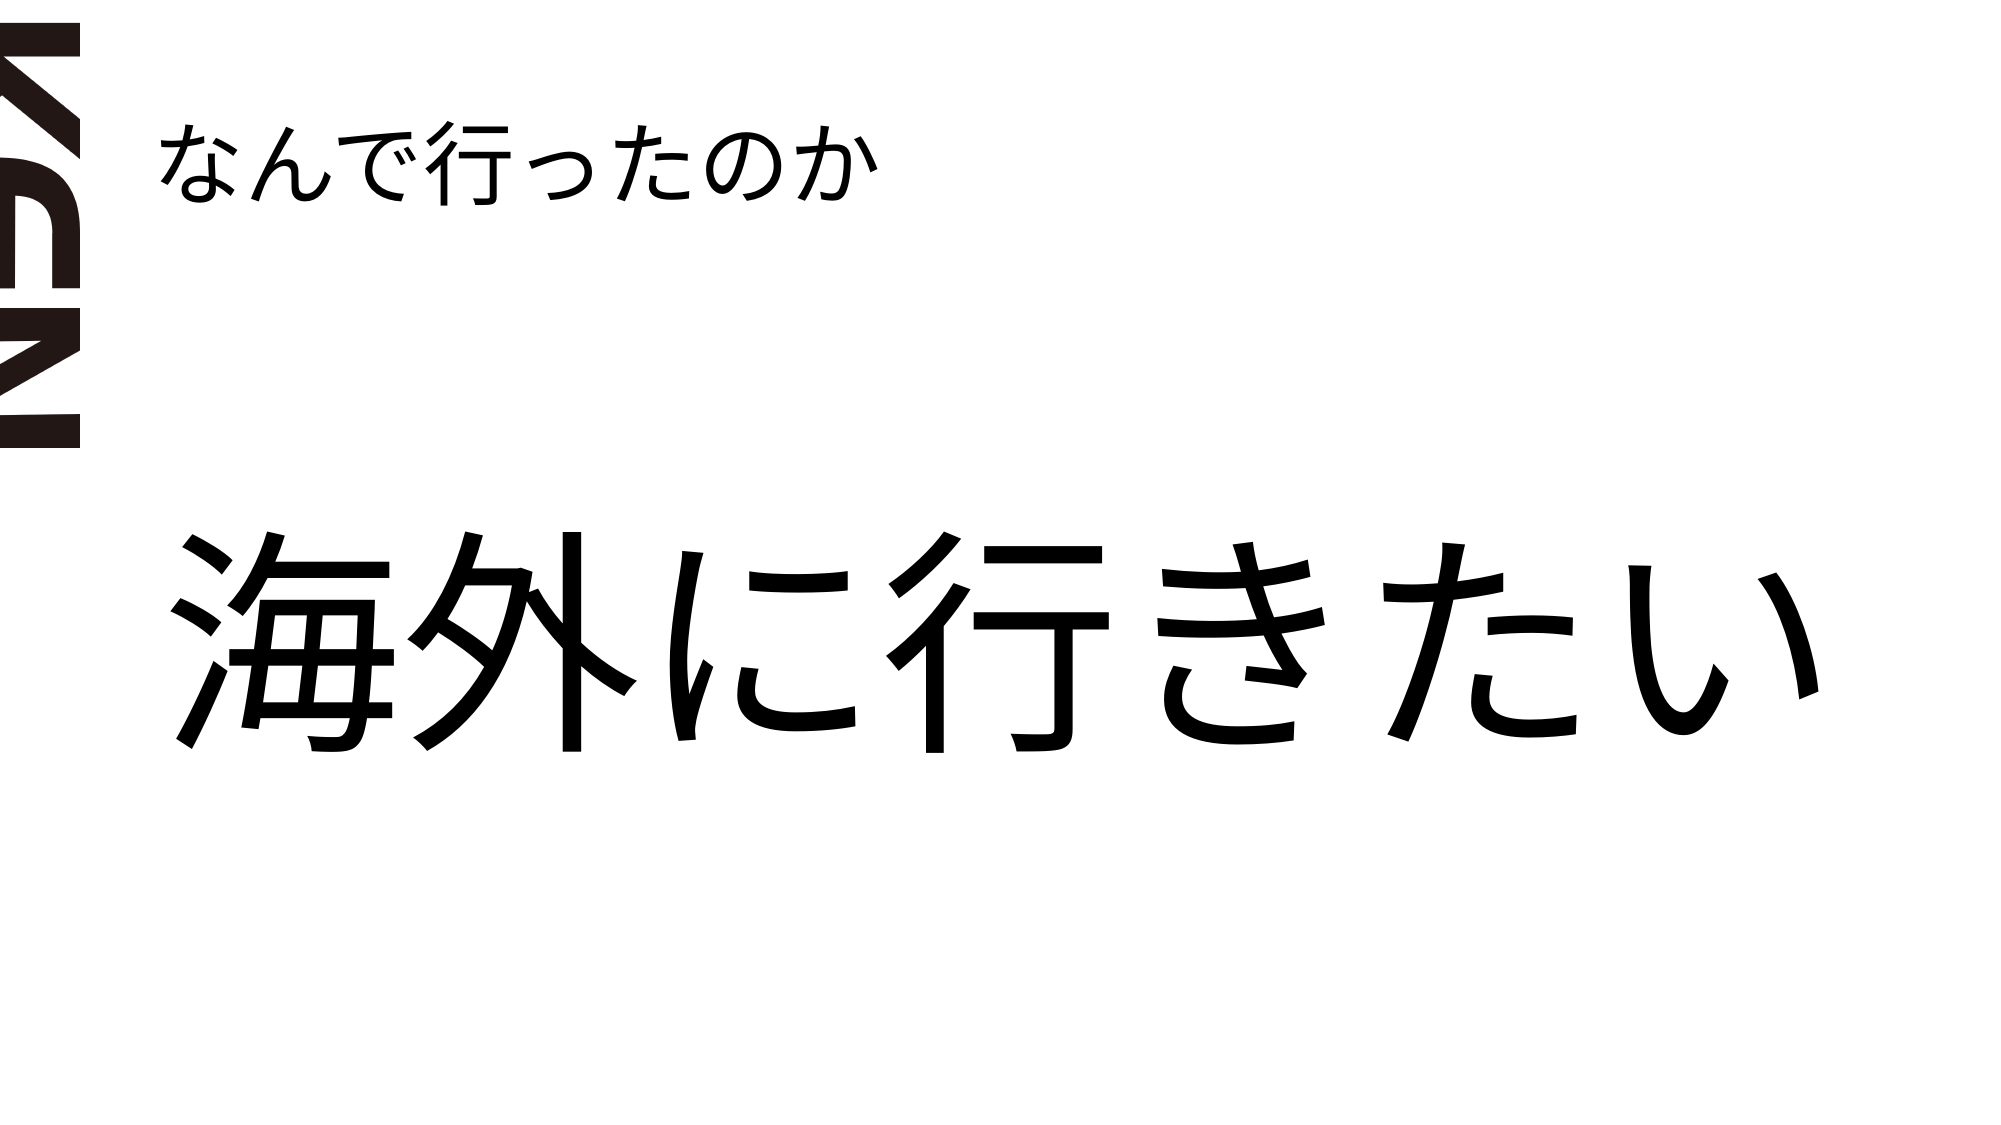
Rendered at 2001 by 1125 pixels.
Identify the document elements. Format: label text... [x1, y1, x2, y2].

picture [0, 0, 449, 447]
title なんで行ったのか [137, 59, 1863, 278]
list 海外に行きたい [137, 299, 1863, 1014]
